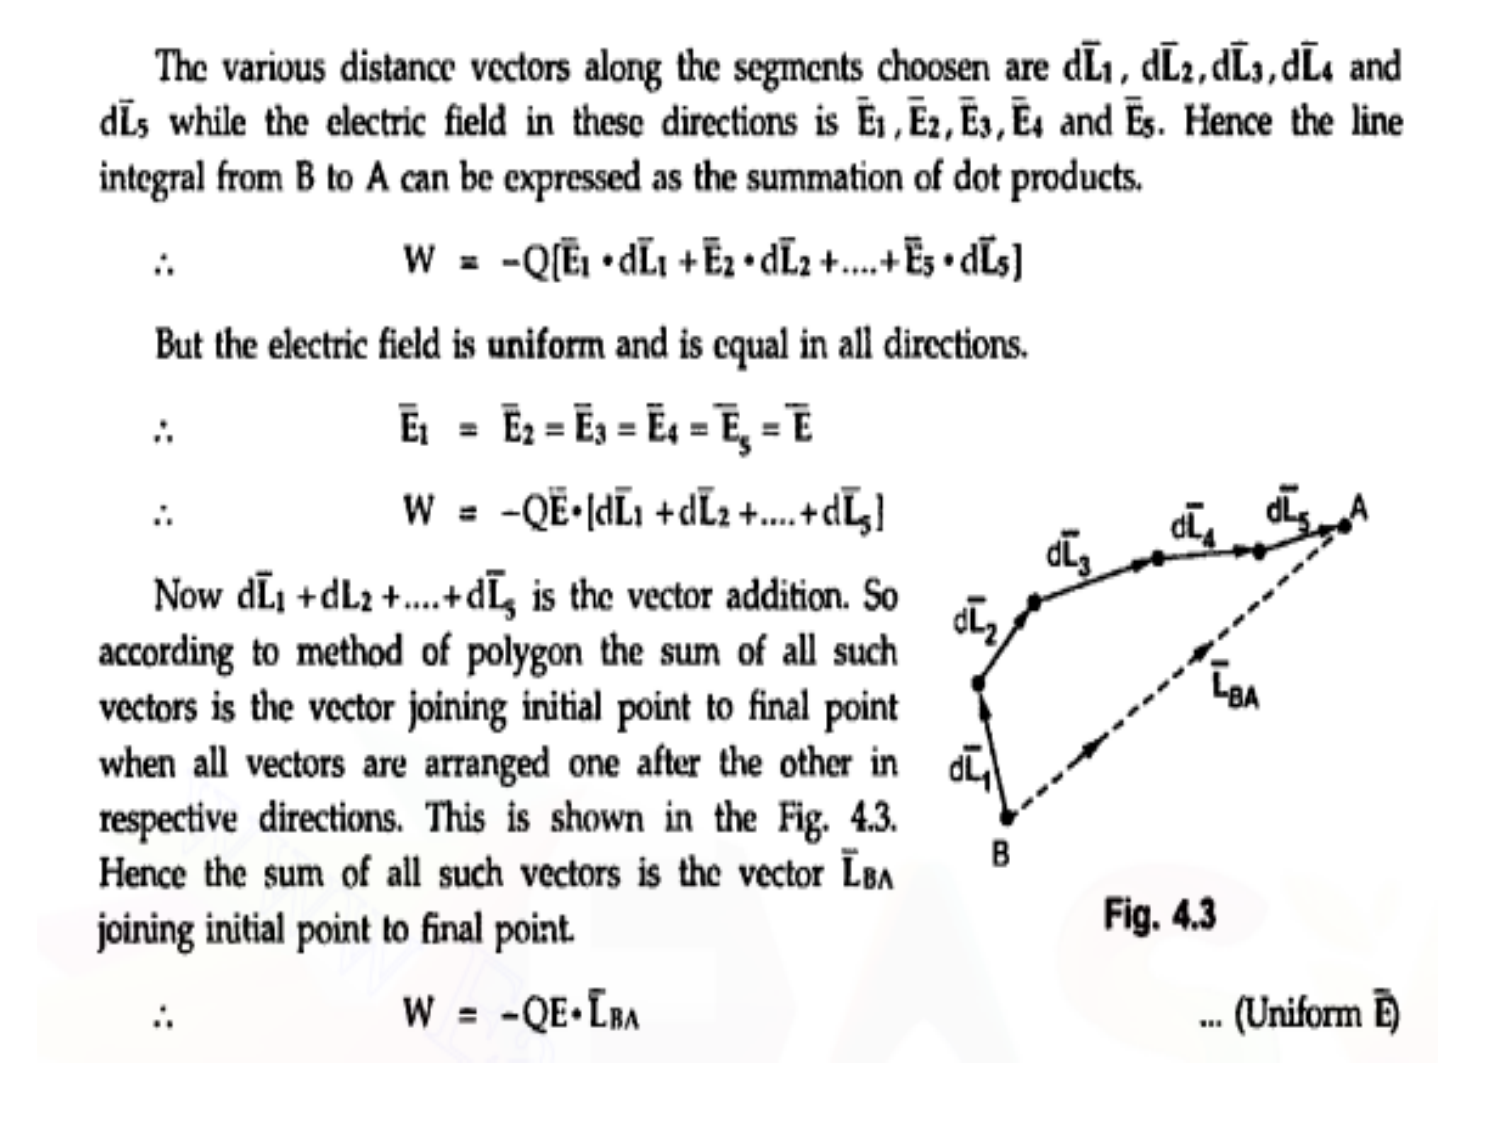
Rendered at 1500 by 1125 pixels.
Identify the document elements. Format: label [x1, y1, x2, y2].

list [37, 24, 1438, 1063]
